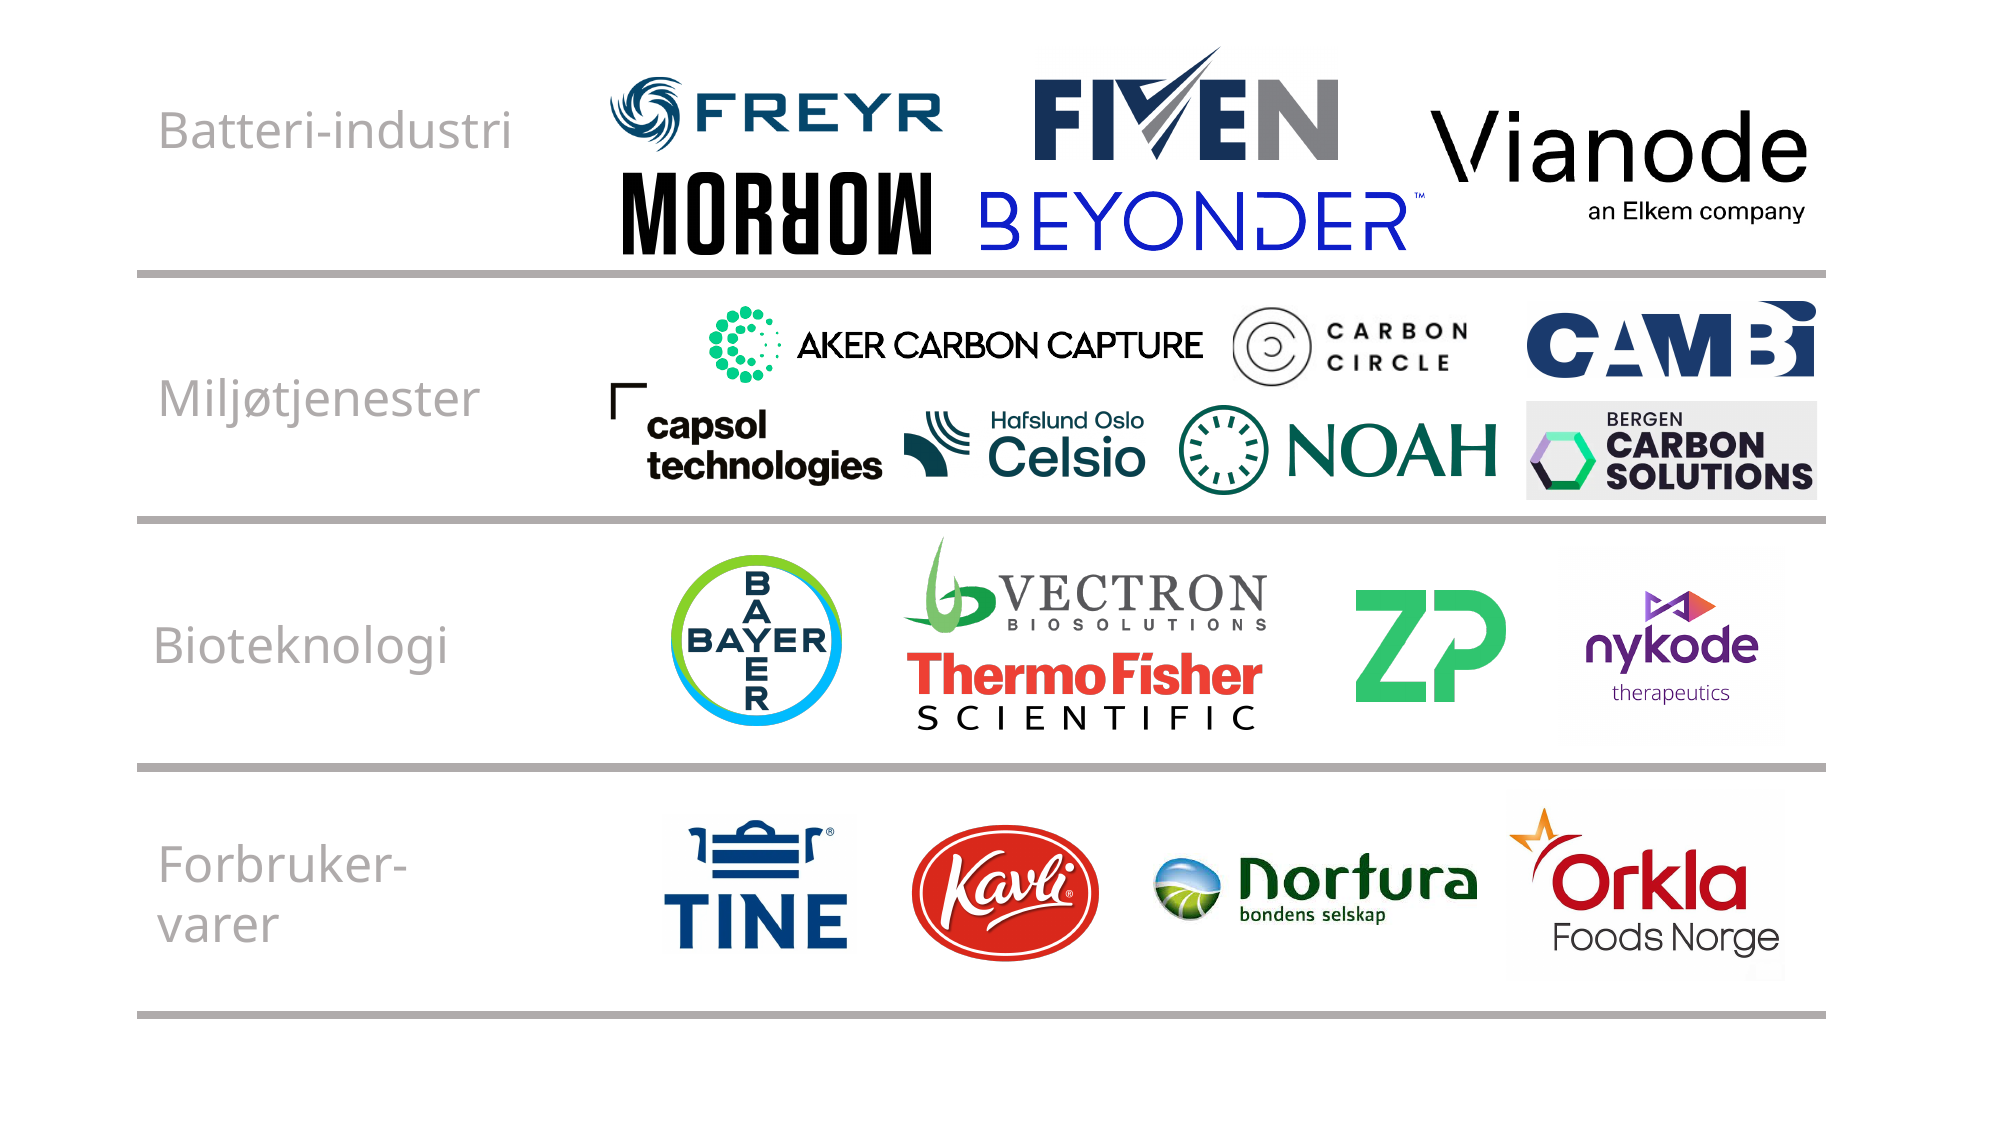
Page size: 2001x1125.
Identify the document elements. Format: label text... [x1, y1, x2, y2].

picture [1356, 590, 1506, 702]
picture [772, 656, 842, 726]
picture [662, 814, 857, 954]
picture [903, 818, 1108, 969]
picture [1179, 405, 1496, 495]
text_box Batteri-industri [143, 91, 536, 167]
text_box Forbruker-varer [143, 825, 472, 960]
text_box Miljøtjenester [143, 359, 523, 435]
picture [1506, 789, 1785, 981]
picture [610, 43, 943, 256]
picture [671, 655, 741, 726]
picture [671, 555, 842, 715]
picture [903, 410, 1146, 478]
picture [1035, 46, 1338, 160]
picture [1558, 546, 1785, 746]
picture [981, 94, 1818, 251]
picture [1527, 301, 1816, 378]
picture [610, 306, 1203, 486]
text_box Bioteknologi [137, 606, 523, 681]
picture [1232, 285, 1467, 397]
picture [905, 650, 1264, 732]
picture [1526, 401, 1818, 500]
picture [1153, 853, 1477, 925]
picture [903, 536, 1267, 633]
